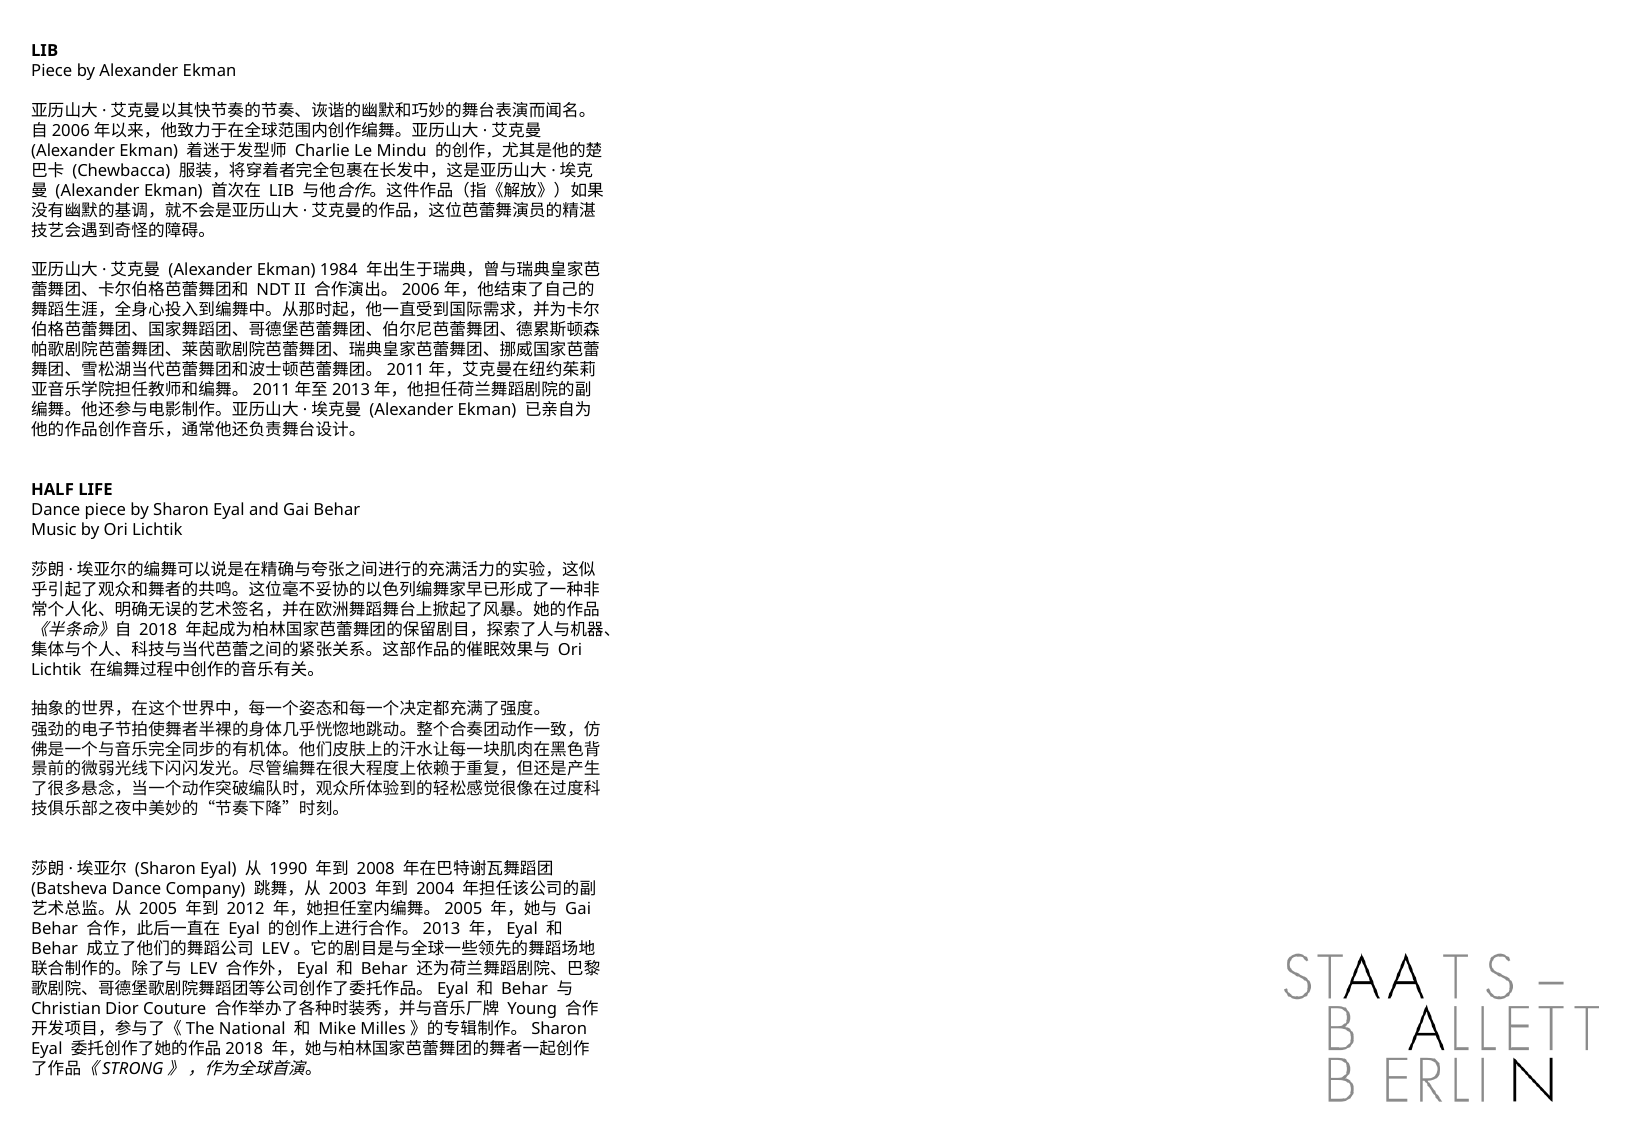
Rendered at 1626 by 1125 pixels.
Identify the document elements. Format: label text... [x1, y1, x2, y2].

picture [1284, 953, 1599, 1103]
text_box LIB Piece by Alexander Ekman 亚历山大·艾克曼以其快节奏的节奏、诙谐的幽默和巧妙的舞台表演而闻名。自2006年以来，他致力于在全球范围内创作编舞。亚历山大·艾克曼 (Alexander Ekman) 着迷于发型师 Charlie Le Mindu 的创作，尤其是他的楚巴卡 (Chewbacca) 服装，将穿着者完全包裹在长发中，这是亚历山大·埃克曼 (Alexander Ekman) 首次在 LIB 与他合作。这件作品（指《解放》）如果没有幽默的基调，就不会是亚历山大·艾克曼的作品，这位芭蕾舞演员的精湛技艺会遇到奇怪的障碍。 亚历山大·艾克曼 (Alexander Ekman) 1984 年出生于瑞典，曾与瑞典皇家芭蕾舞团、卡尔伯格芭蕾舞团和 NDT II 合作演出。2006年，他结束了自己的舞蹈生涯，全身心投入到编舞中。从那时起，他一直受到国际需求，并为卡尔伯格芭蕾舞团、国家舞蹈团、哥德堡芭蕾舞团、伯尔尼芭蕾舞团、德累斯顿森帕歌剧院芭蕾舞团、莱茵歌剧院芭蕾舞团、瑞典皇家芭蕾舞团、挪威国家芭蕾舞团、雪松湖当代芭蕾舞团和波士顿芭蕾舞团。2011年，艾克曼在纽约茱莉亚音乐学院担任教师和编舞。2011年至2013年，他担任荷兰舞蹈剧院的副编舞。他还参与电影制作。亚历山大·埃克曼 (Alexander Ekman) 已亲自为他的作品创作音乐，通常他还负责舞台设计。 HALF LIFE Dance piece by Sharon Eyal and Gai Behar Music by Ori Lichtik 莎朗·埃亚尔的编舞可以说是在精确与夸张之间进行的充满活力的实验，这似乎引起了观众和舞者的共鸣。这位毫不妥协的以色列编舞家早已形成了一种非常个人化、明确无误的艺术签名，并在欧洲舞蹈舞台上掀起了风暴。她的作品《半条命》自 2018 年起成为柏林国家芭蕾舞团的保留剧目，探索了人与机器、集体与个人、科技与当代芭蕾之间的紧张关系。这部作品的催眠效果与 Ori Lichtik 在编舞过程中创作的音乐有关。 抽象的世界，在这个世界中，每一个姿态和每一个决定都充满了强度。 强劲的电子节拍使舞者半裸的身体几乎恍惚地跳动。整个合奏团动作一致，仿佛是一个与音乐完全同步的有机体。他们皮肤上的汗水让每一块肌肉在黑色背景前的微弱光线下闪闪发光。尽管编舞在很大程度上依赖于重复，但还是产生了很多悬念，当一个动作突破编队时，观众所体验到的轻松感觉很像在过度科技俱乐部之夜中美妙的“节奏下降”时刻。 莎朗·埃亚尔 (Sharon Eyal) 从 1990 年到 2008 年在巴特谢瓦舞蹈团 (Batsheva Dance Company) 跳舞，从 2003 年到 2004 年担任该公司的副艺术总监。从 2005 年到 2012 年，她担任室内编舞。2005 年，她与 Gai Behar 合作，此后一直在 Eyal 的创作上进行合作。2013 年，Eyal 和 Behar 成立了他们的舞蹈公司 LEV。它的剧目是与全球一些领先的舞蹈场地联合制作的。除了与 LEV 合作外，Eyal 和 Behar 还为荷兰舞蹈剧院、巴黎歌剧院、哥德堡歌剧院舞蹈团等公司创作了委托作品。Eyal 和 Behar 与 Christian Dior Couture 合作举办了各种时装秀，并与音乐厂牌 Young 合作开发项目，参与了《The National 和 Mike Milles》的专辑制作。Sharon Eyal 委托创作了她的作品2018 年，她与柏林国家芭蕾舞团的舞者一起创作了作品《STRONG》 ，作为全球首演。 [16, 32, 621, 1105]
